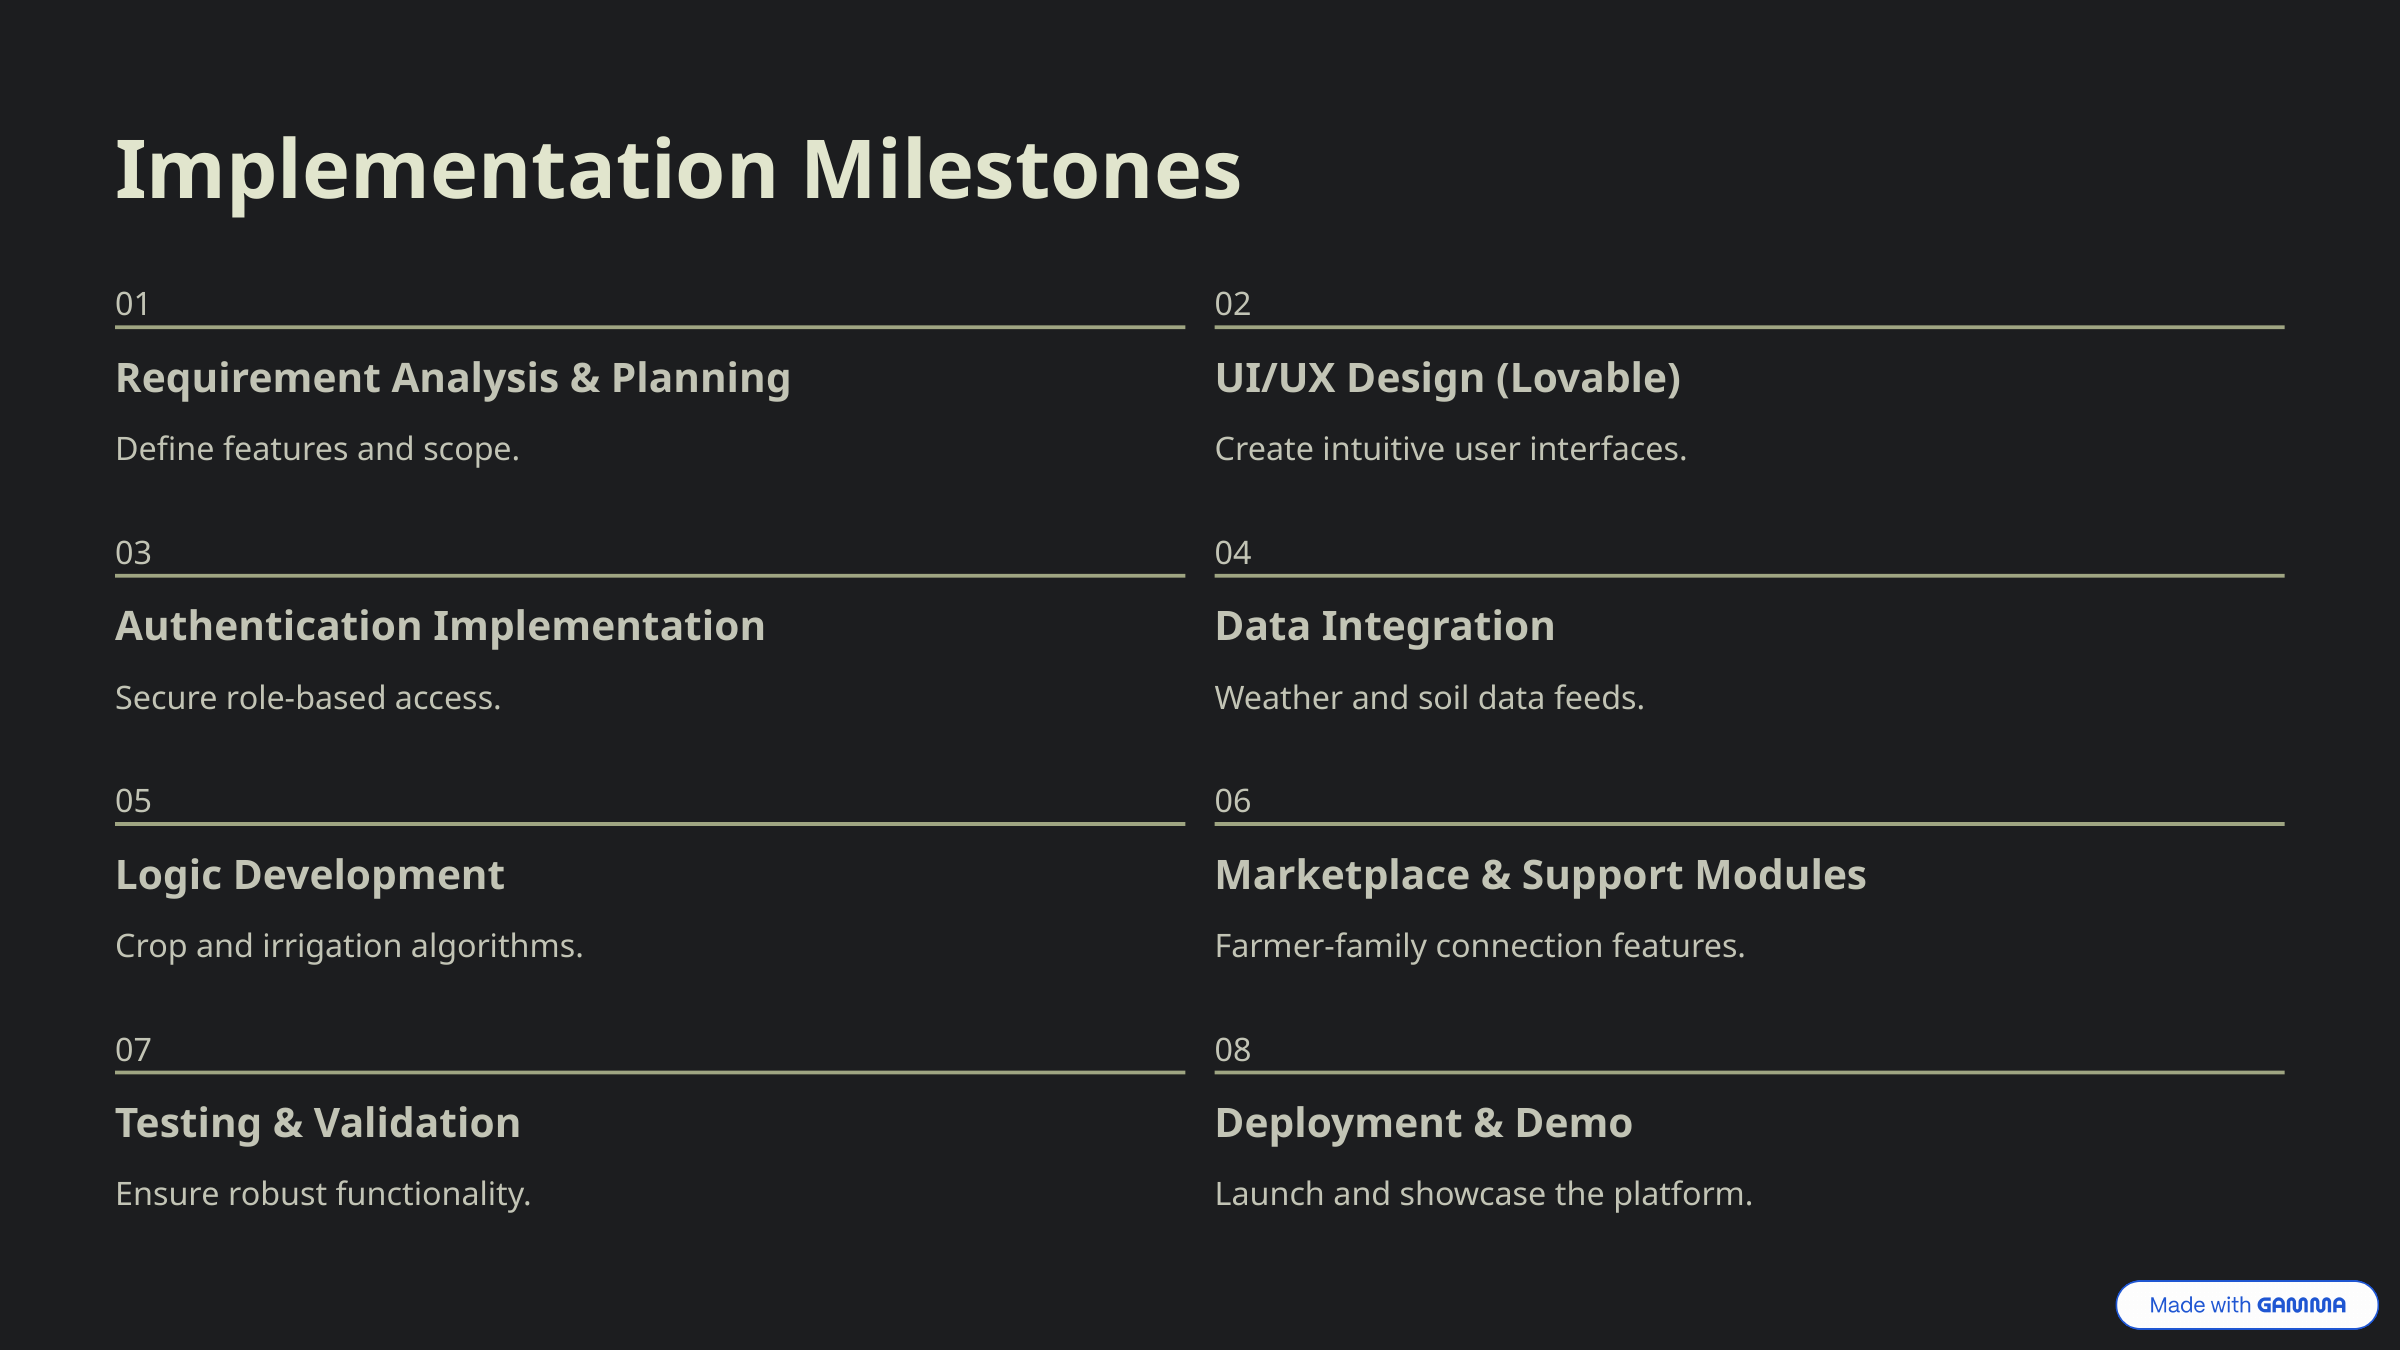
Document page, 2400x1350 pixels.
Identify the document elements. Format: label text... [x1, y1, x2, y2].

text_box [1214, 325, 2285, 330]
text_box Farmer-family connection features. [1214, 915, 2285, 965]
text_box Crop and irrigation algorithms. [115, 915, 1186, 965]
text_box Weather and soil data feeds. [1214, 666, 2285, 717]
text_box Logic Development [115, 846, 527, 898]
text_box Testing & Validation [115, 1094, 527, 1146]
text_box Secure role-based access. [115, 666, 1186, 717]
text_box Marketplace & Support Modules [1214, 846, 1816, 898]
text_box 04 [1214, 521, 1248, 563]
text_box 02 [1214, 273, 1248, 315]
text_box 03 [115, 521, 148, 563]
text_box 06 [1214, 770, 1248, 812]
text_box Authentication Implementation [115, 597, 709, 650]
text_box [1214, 822, 2285, 826]
text_box Data Integration [1214, 597, 1626, 650]
text_box Launch and showcase the platform. [1214, 1163, 2285, 1213]
picture [2106, 1271, 2389, 1339]
text_box 01 [115, 273, 148, 315]
text_box UI/UX Design (Lovable) [1214, 349, 1652, 401]
text_box [115, 573, 1186, 578]
text_box 08 [1214, 1018, 1248, 1060]
text_box [115, 822, 1186, 826]
text_box [115, 325, 1186, 330]
text_box Deployment & Demo [1214, 1094, 1626, 1146]
text_box [115, 1070, 1186, 1075]
text_box 07 [115, 1018, 148, 1060]
text_box Implementation Milestones [115, 112, 1141, 216]
text_box Requirement Analysis & Planning [115, 349, 733, 401]
text_box 05 [115, 770, 148, 812]
text_box [1214, 573, 2285, 578]
text_box Ensure robust functionality. [115, 1163, 1186, 1213]
text_box [1214, 1070, 2285, 1075]
text_box Define features and scope. [115, 418, 1186, 468]
text_box Create intuitive user interfaces. [1214, 418, 2285, 468]
